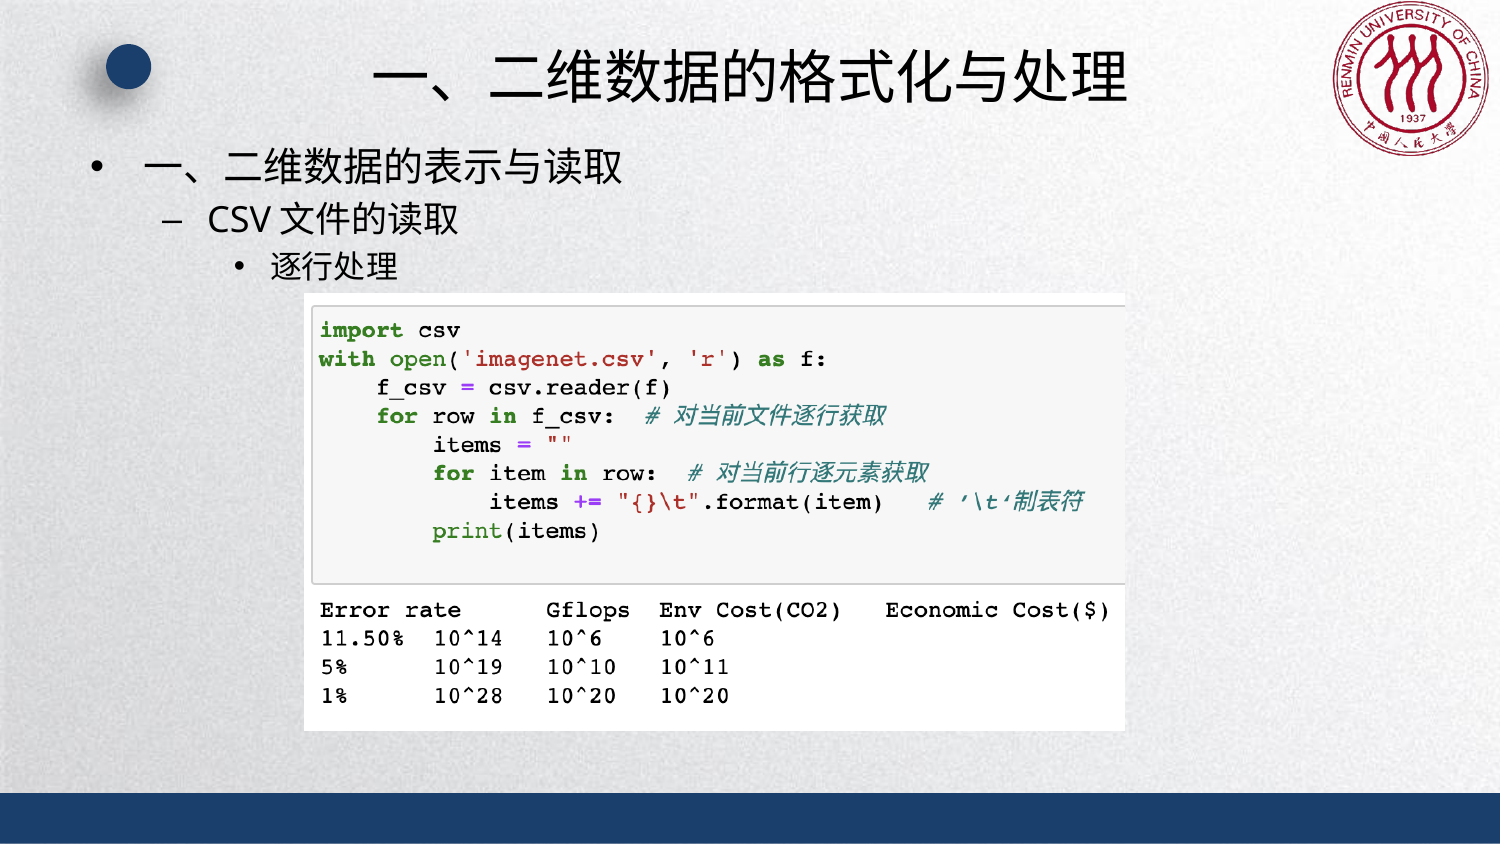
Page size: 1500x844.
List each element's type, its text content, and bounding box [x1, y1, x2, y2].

picture [0, 0, 1500, 793]
title 一、二维数据的格式化与处理 [75, 33, 1425, 116]
list 一、二维数据的表示与读取 CSV文件的读取 逐行处理 [75, 134, 1425, 294]
